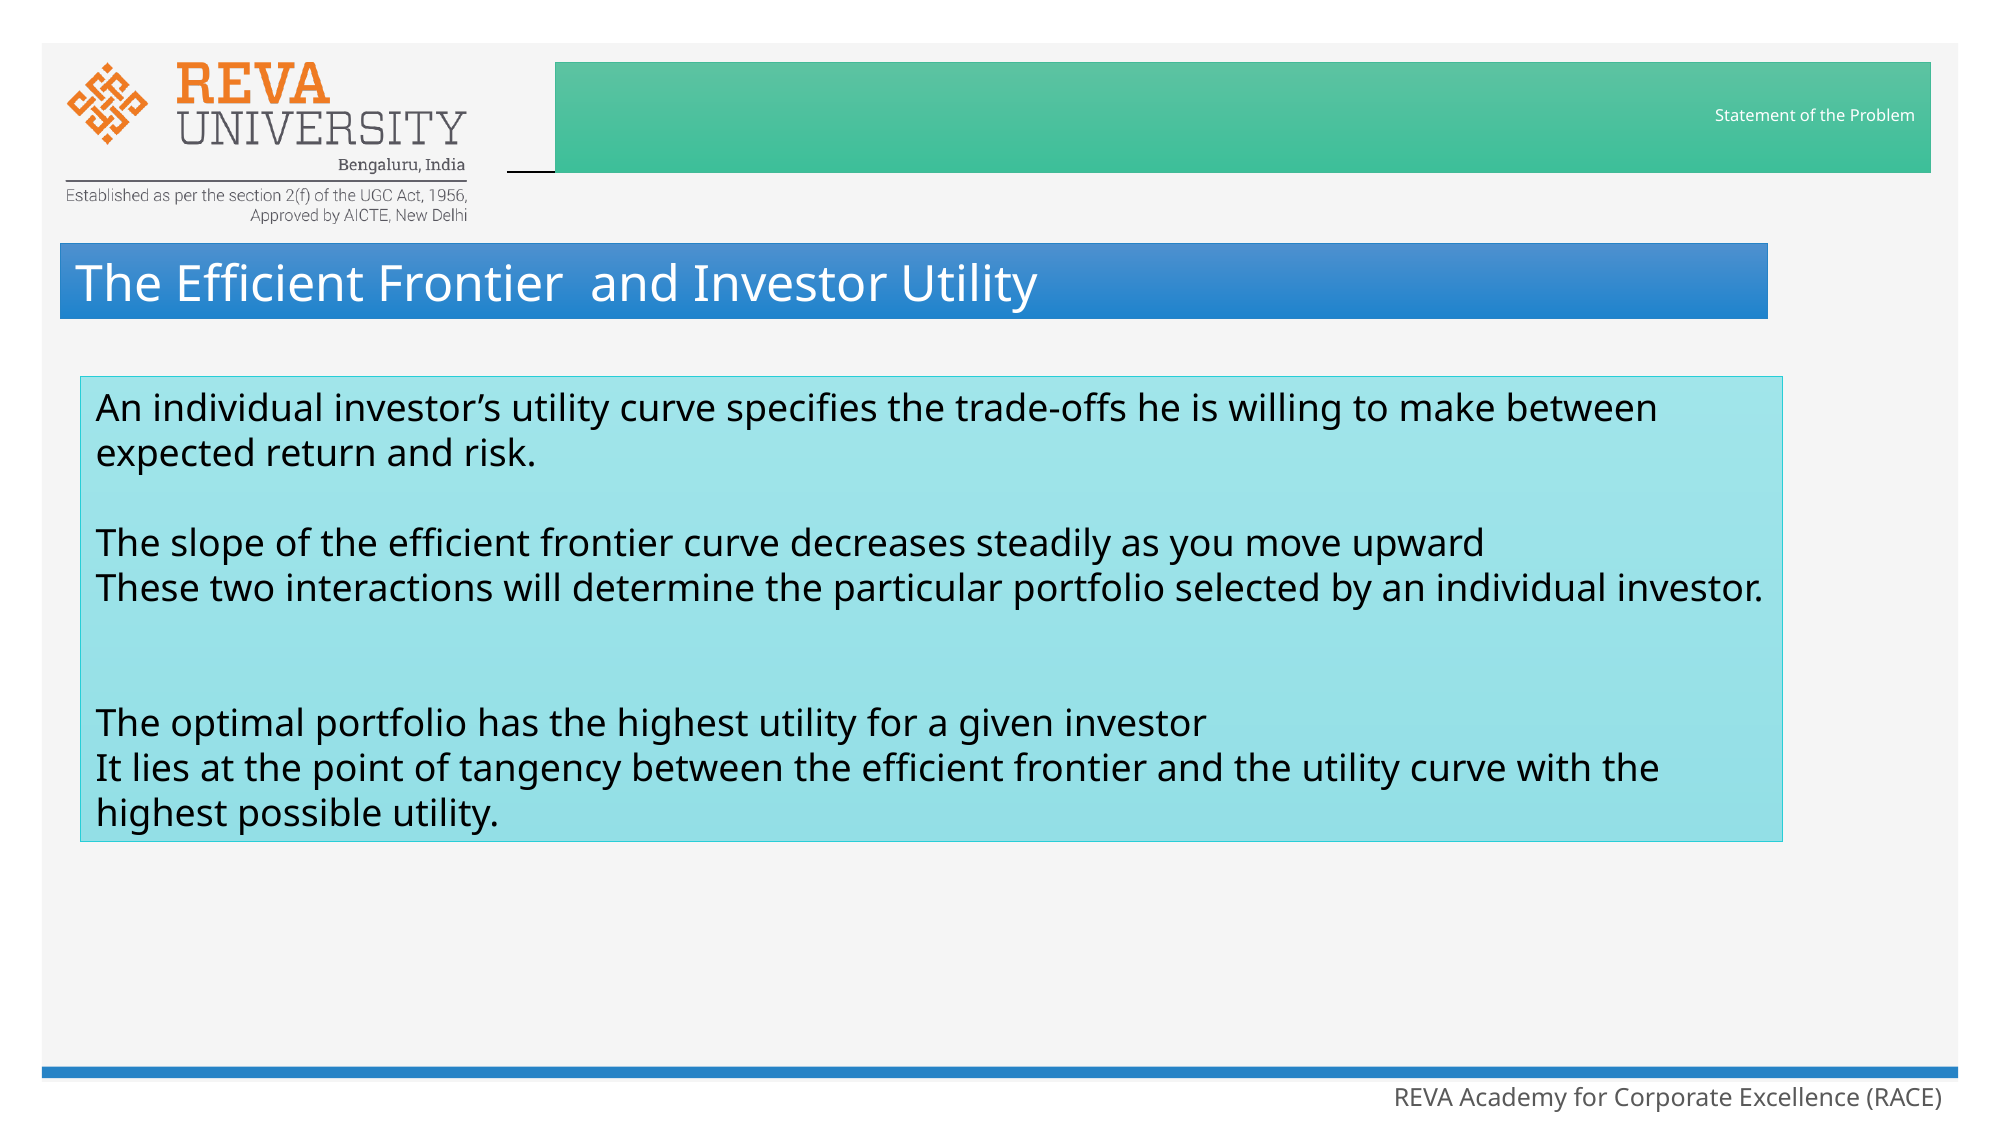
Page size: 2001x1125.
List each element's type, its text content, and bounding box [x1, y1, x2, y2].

text_box An individual investor’s utility curve specifies the trade-offs he is willing to make between expected return and risk. The slope of the efficient frontier curve decreases steadily as you move upward These two interactions will determine the particular portfolio selected by an individual investor. The optimal portfolio has the highest utility for a given investor It lies at the point of tangency between the efficient frontier and the utility curve with the highest possible utility. [80, 376, 1783, 842]
text_box The Efficient Frontier and Investor Utility [60, 243, 1768, 319]
picture [65, 62, 467, 224]
title Statement of the Problem [555, 62, 1931, 173]
